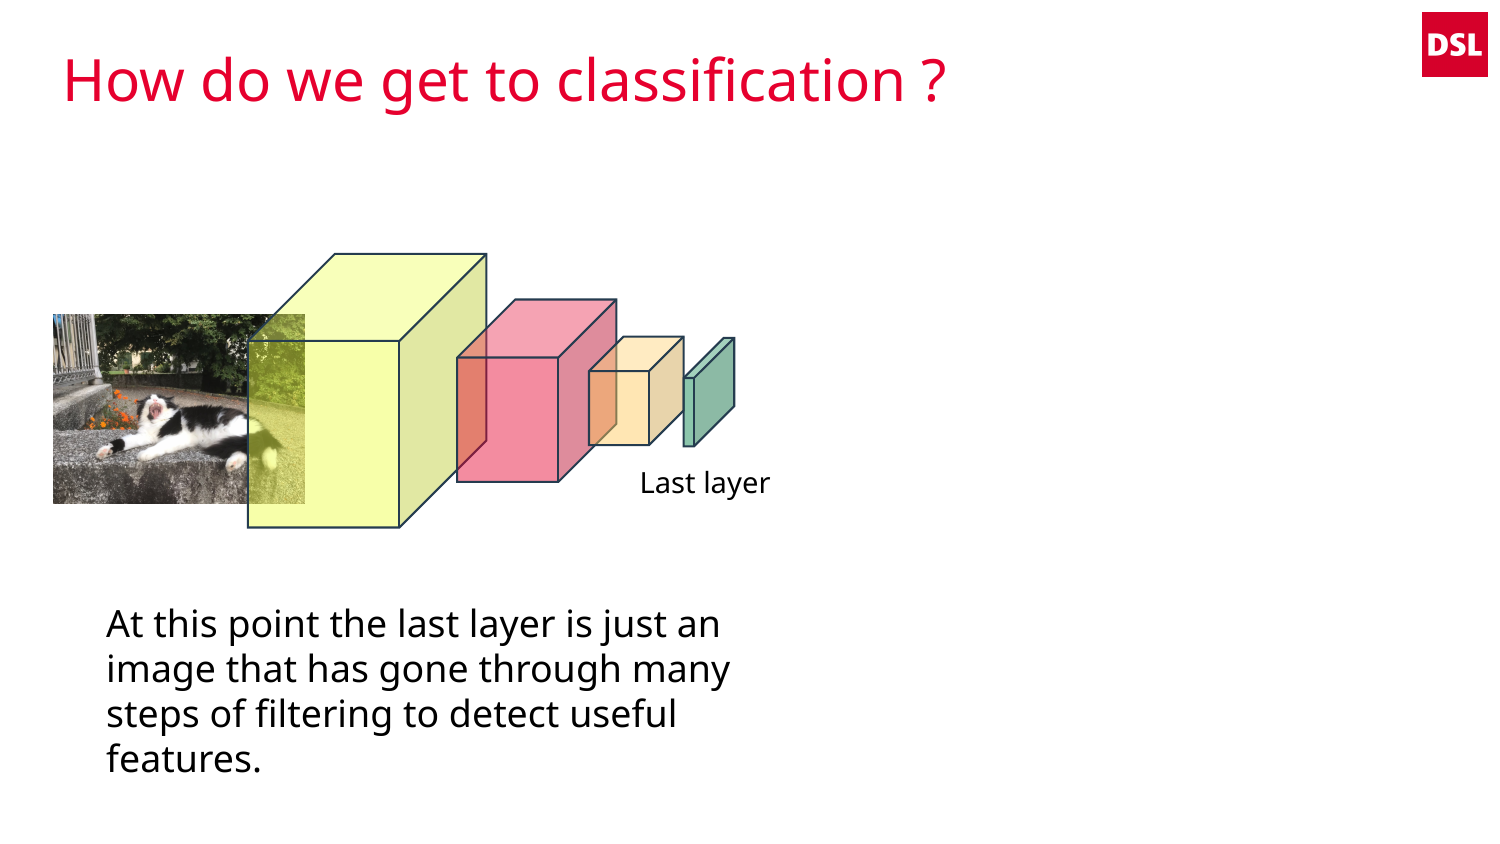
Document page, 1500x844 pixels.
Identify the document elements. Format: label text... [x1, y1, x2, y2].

picture [1422, 12, 1488, 77]
text_box [589, 336, 684, 446]
text_box At this point the last layer is just an image that has gone through many steps of filtering to detect useful features. [95, 594, 796, 786]
text_box Last layer [628, 459, 823, 506]
text_box [683, 337, 735, 447]
title How do we get to classification ? [51, 35, 1449, 130]
text_box [457, 299, 617, 482]
text_box [247, 253, 487, 528]
picture [53, 314, 305, 504]
